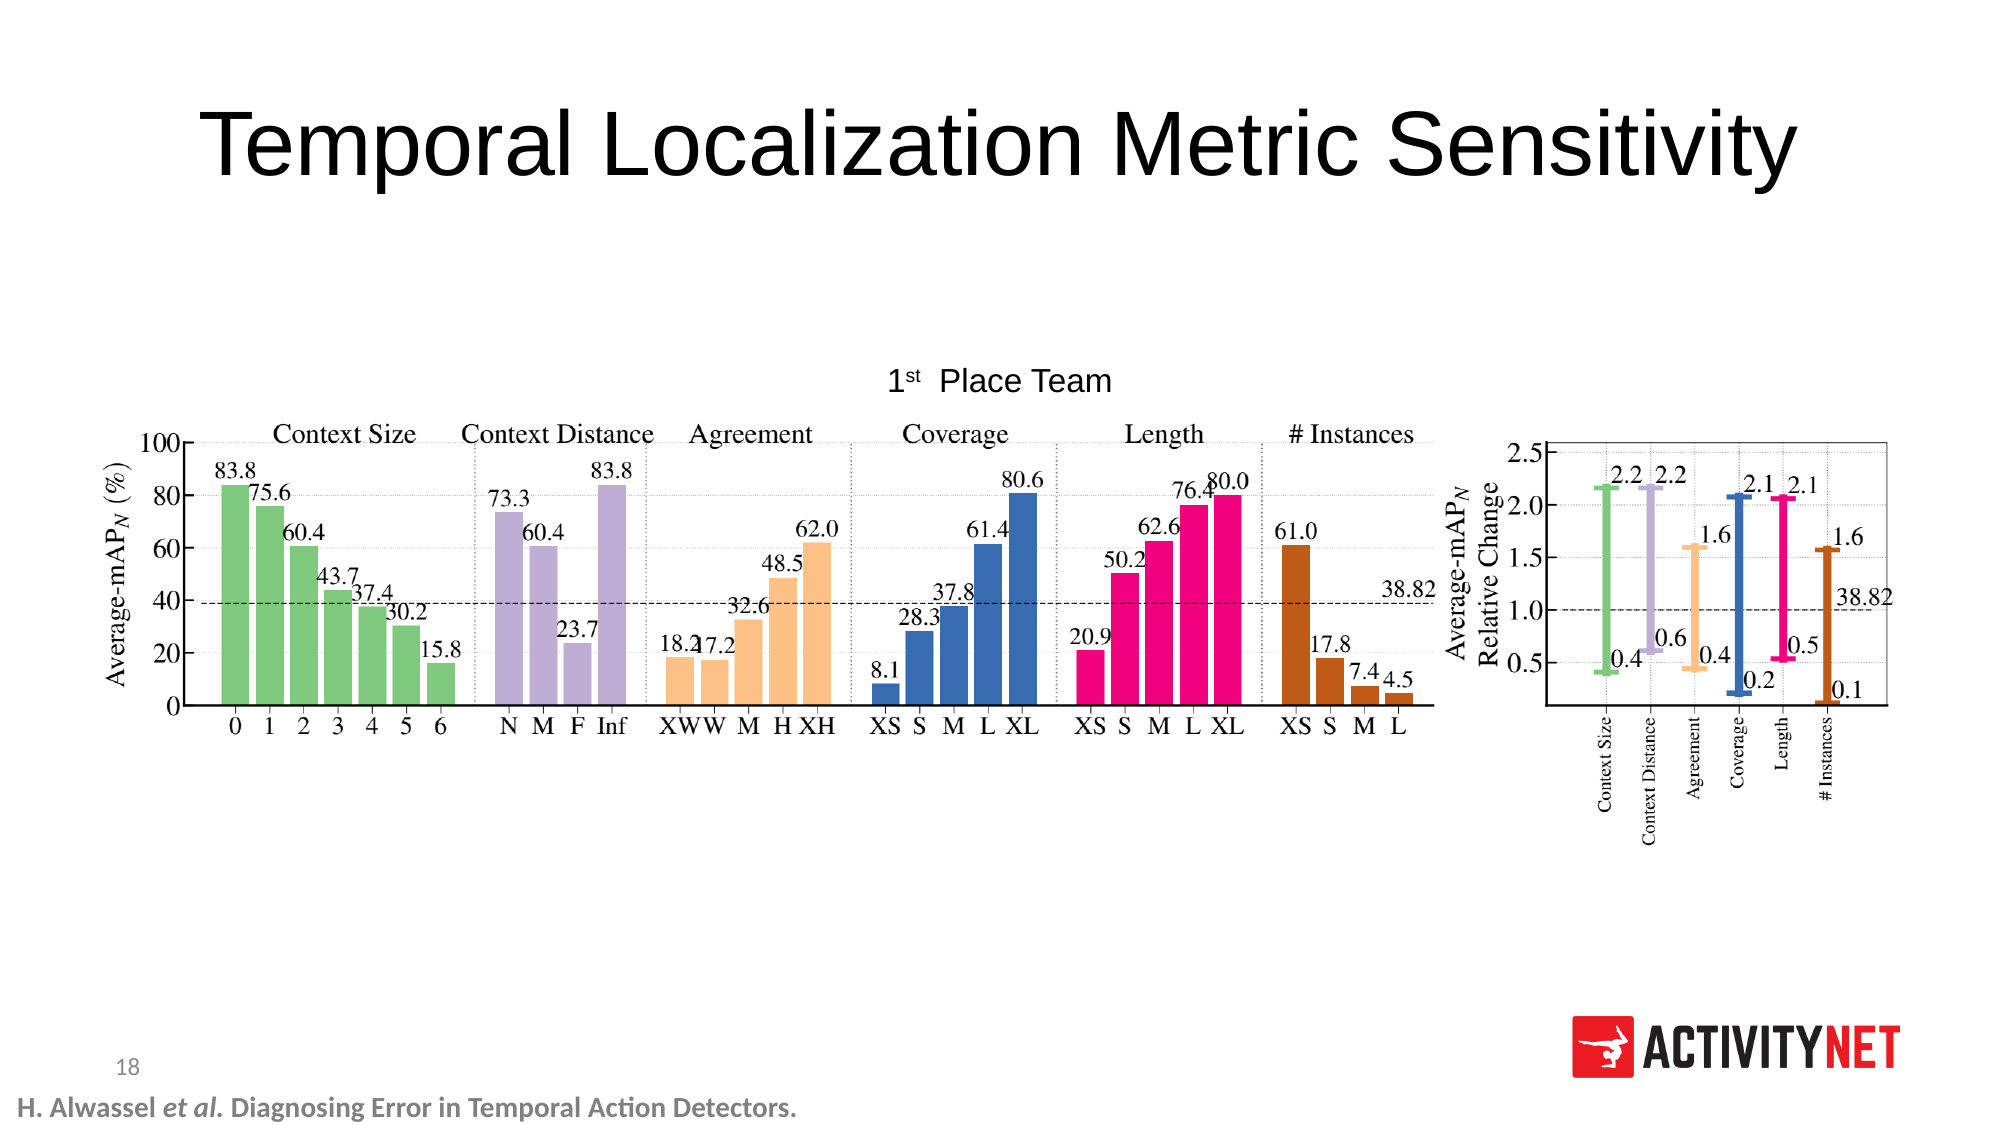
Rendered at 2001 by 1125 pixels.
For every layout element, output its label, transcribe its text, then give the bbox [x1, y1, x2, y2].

title Temporal Localization Metric Sensitivity [99, 45, 1900, 233]
text_box 1st Place Team [772, 351, 1227, 407]
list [99, 415, 1901, 852]
slide_number 18 [99, 1035, 567, 1096]
